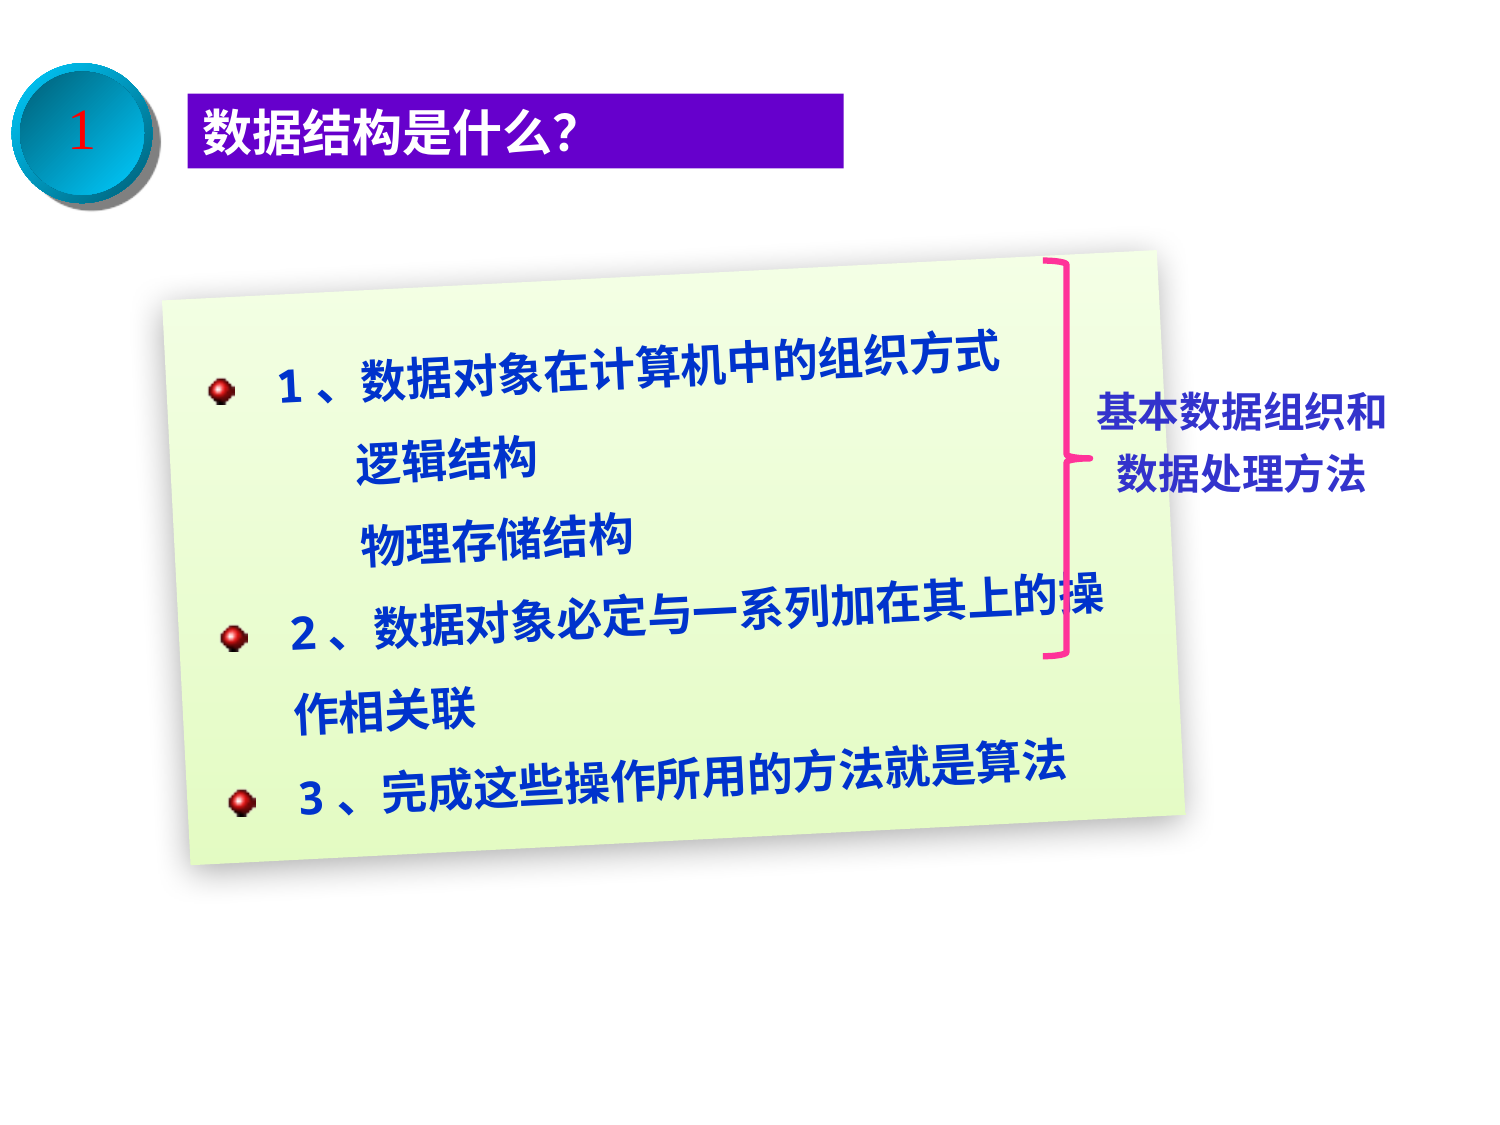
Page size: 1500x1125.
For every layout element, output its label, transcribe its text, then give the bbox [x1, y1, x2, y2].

picture [222, 785, 256, 817]
picture [203, 374, 235, 405]
text_box 基本数据组织和数据处理方法 [1078, 365, 1407, 506]
picture [215, 621, 248, 652]
text_box 1、数据对象在计算机中的组织方式 逻辑结构 物理存储结构 2、数据对象必定与一系列加在其上的操作相关联 3、完成这些操作所用的方法就是算法 [161, 249, 1187, 866]
text_box [1042, 259, 1091, 657]
text_box 1 [20, 71, 145, 195]
text_box 数据结构是什么？ [187, 93, 844, 169]
text_box [11, 63, 153, 204]
